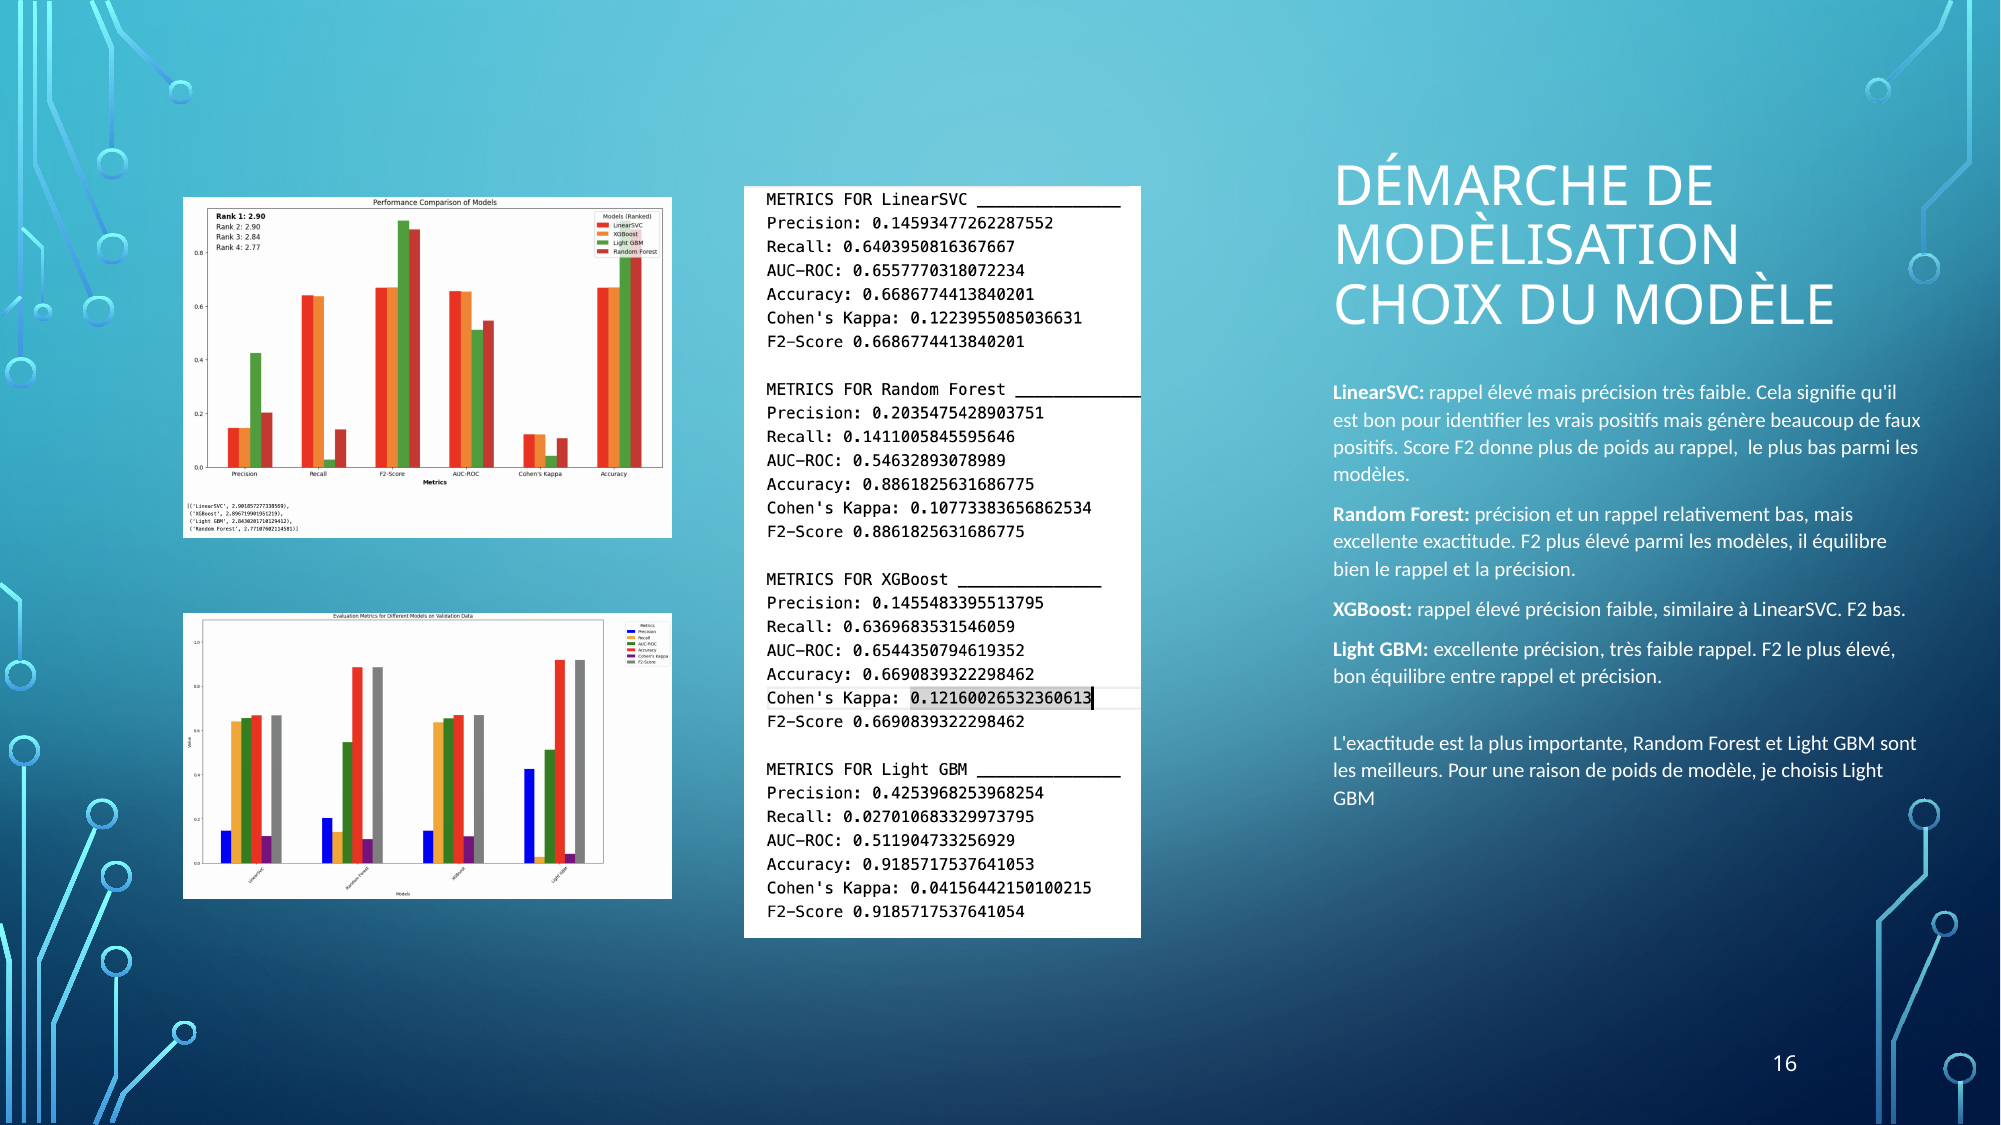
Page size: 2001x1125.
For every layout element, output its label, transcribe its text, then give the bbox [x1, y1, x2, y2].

slide_number 16 [1685, 1035, 1813, 1095]
picture [183, 197, 672, 539]
title Démarche de modèlisation choix du Modèle [1318, 101, 1857, 344]
picture [183, 613, 672, 899]
text_box LinearSVC: rappel élevé mais précision très faible. Cela signifie qu'il est bon pour identifier les vrais positifs mais génère beaucoup de faux positifs. Score F2 donne plus de poids au rappel, le plus bas parmi les modèles. Random Forest: précision et un rappel relativement bas, mais excellente exactitude. F2 plus élevé parmi les modèles, il équilibre bien le rappel et la précision. XGBoost: rappel élevé précision faible, similaire à LinearSVC. F2 bas. Light GBM: excellente précision, très faible rappel. F2 le plus élevé, bon équilibre entre rappel et précision. L'exactitude est la plus importante, Random Forest et Light GBM sont les meilleurs. Pour une raison de poids de modèle, je choisis Light GBM [1318, 368, 1942, 950]
picture [744, 186, 1141, 938]
